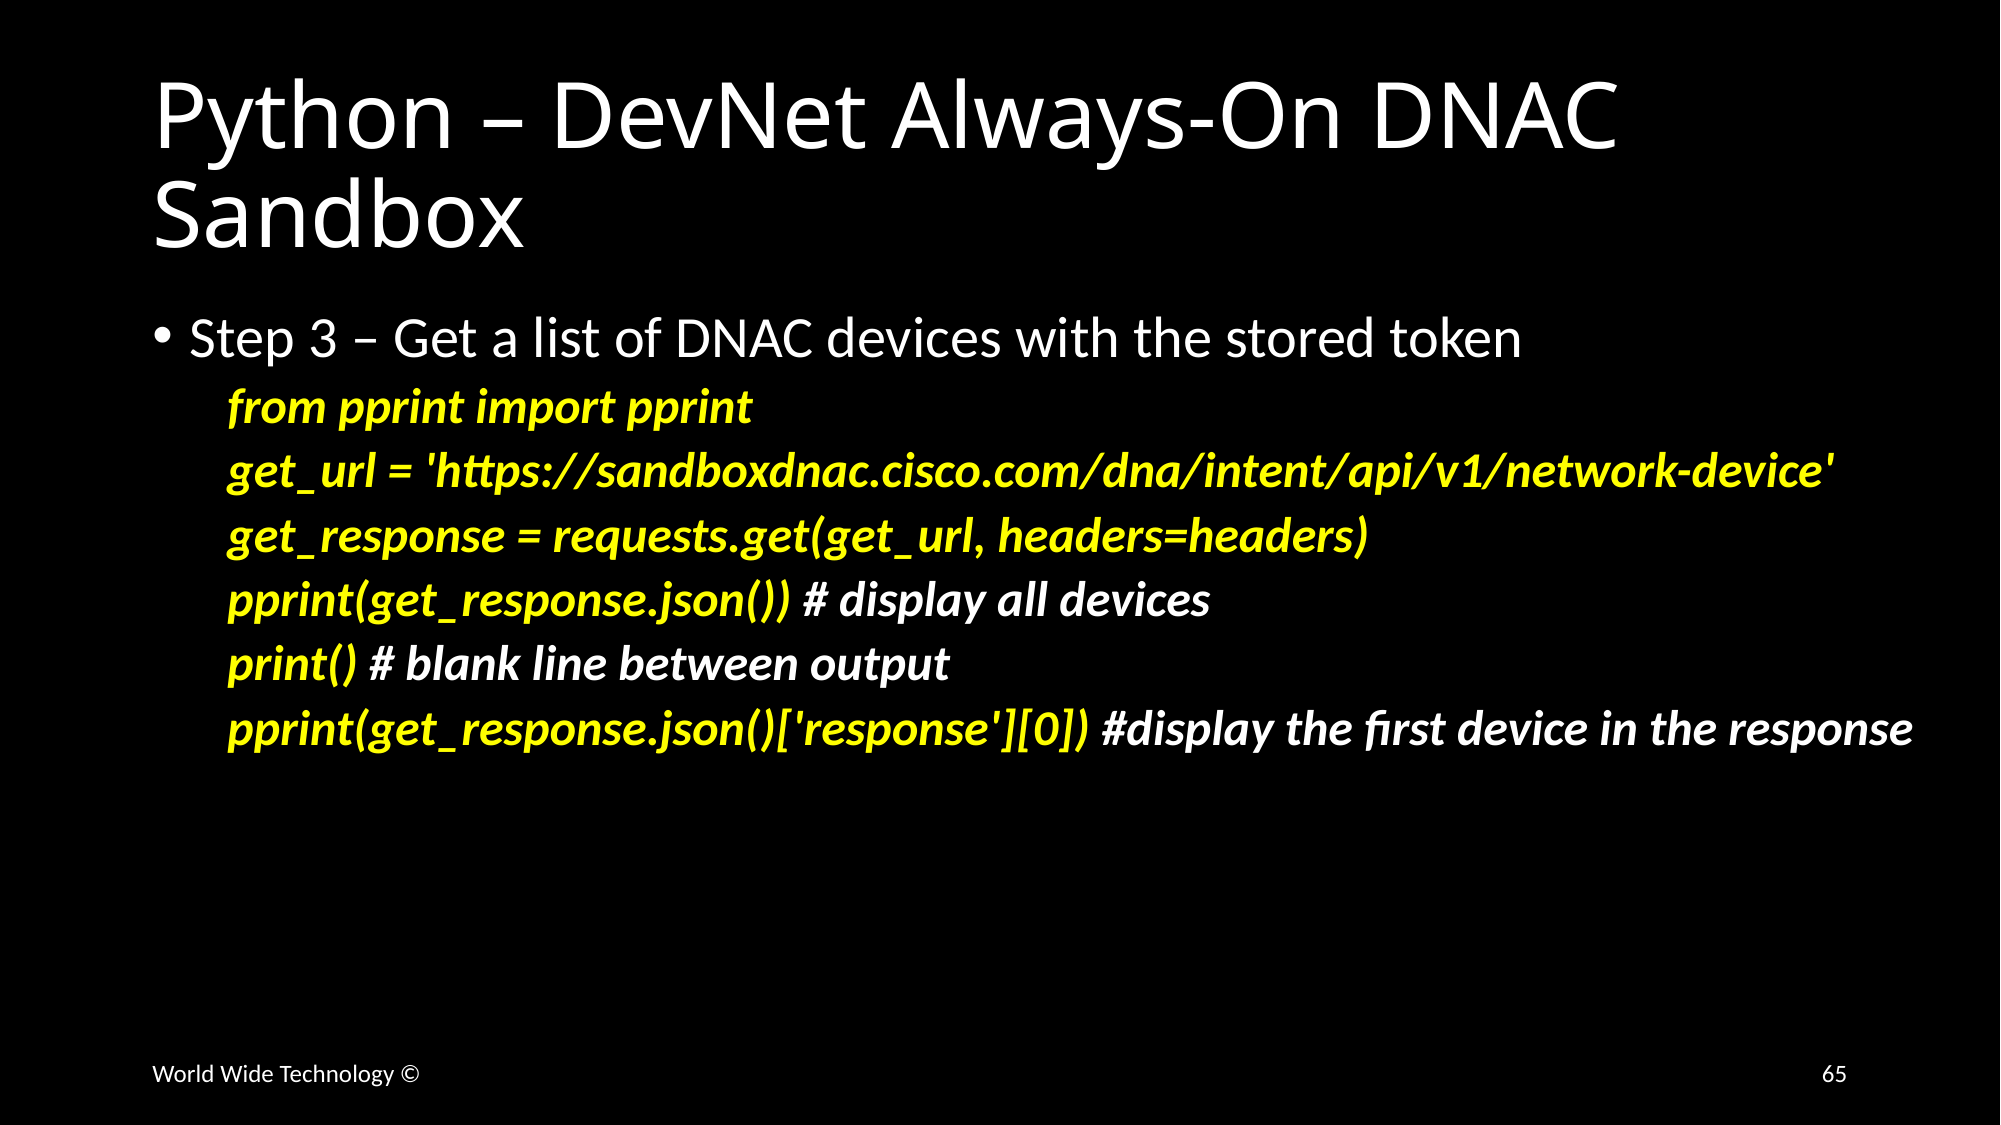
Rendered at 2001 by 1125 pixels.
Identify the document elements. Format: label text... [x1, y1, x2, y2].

slide_number 65 [1412, 1042, 1863, 1103]
slide_number World Wide Technology © [137, 1042, 588, 1103]
list Step 3 – Get a list of DNAC devices with the stored token from pprint import pprint get_url = 'https://sandboxdnac.cisco.com/dna/intent/api/v1/network-device' get_response = requests.get(get_url, headers=headers) pprint(get_response.json()) # display all devices print() # blank line between output pprint(get_response.json()['response'][0]) #display the first device in the response [137, 299, 1939, 1014]
title Python – DevNet Always-On DNAC Sandbox [137, 59, 1863, 278]
